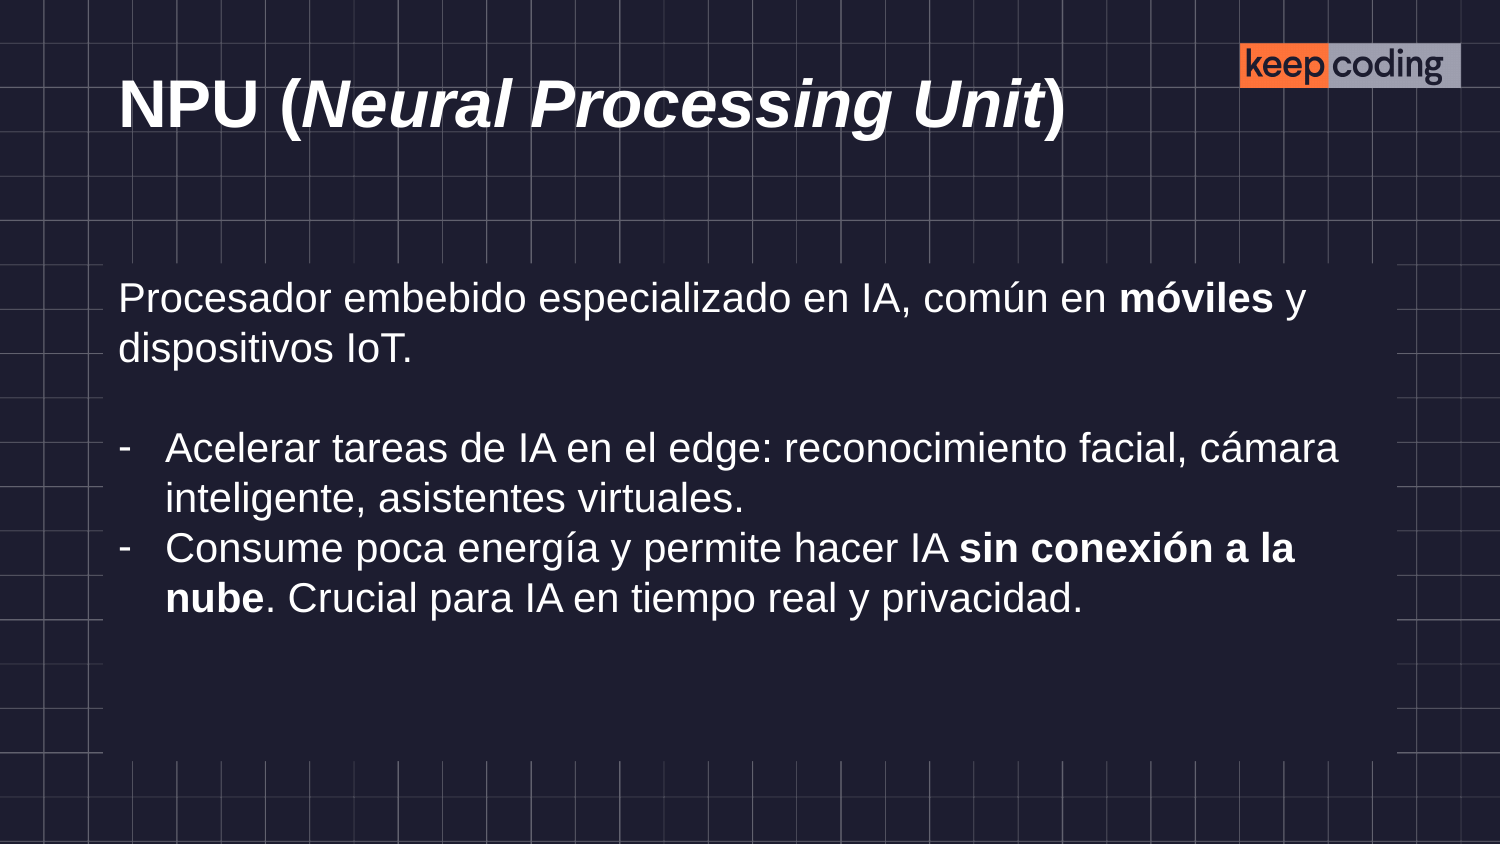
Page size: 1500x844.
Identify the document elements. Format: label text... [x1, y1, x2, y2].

list Procesador embebido especializado en IA, común en móviles y dispositivos IoT. Acelerar tareas de IA en el edge: reconocimiento facial, cámara inteligente, asistentes virtuales. Consume poca energía y permite hacer IA sin conexión a la nube. Crucial para IA en tiempo real y privacidad. [103, 263, 1397, 762]
title NPU (Neural Processing Unit) [103, 45, 1225, 208]
picture [1240, 43, 1461, 88]
